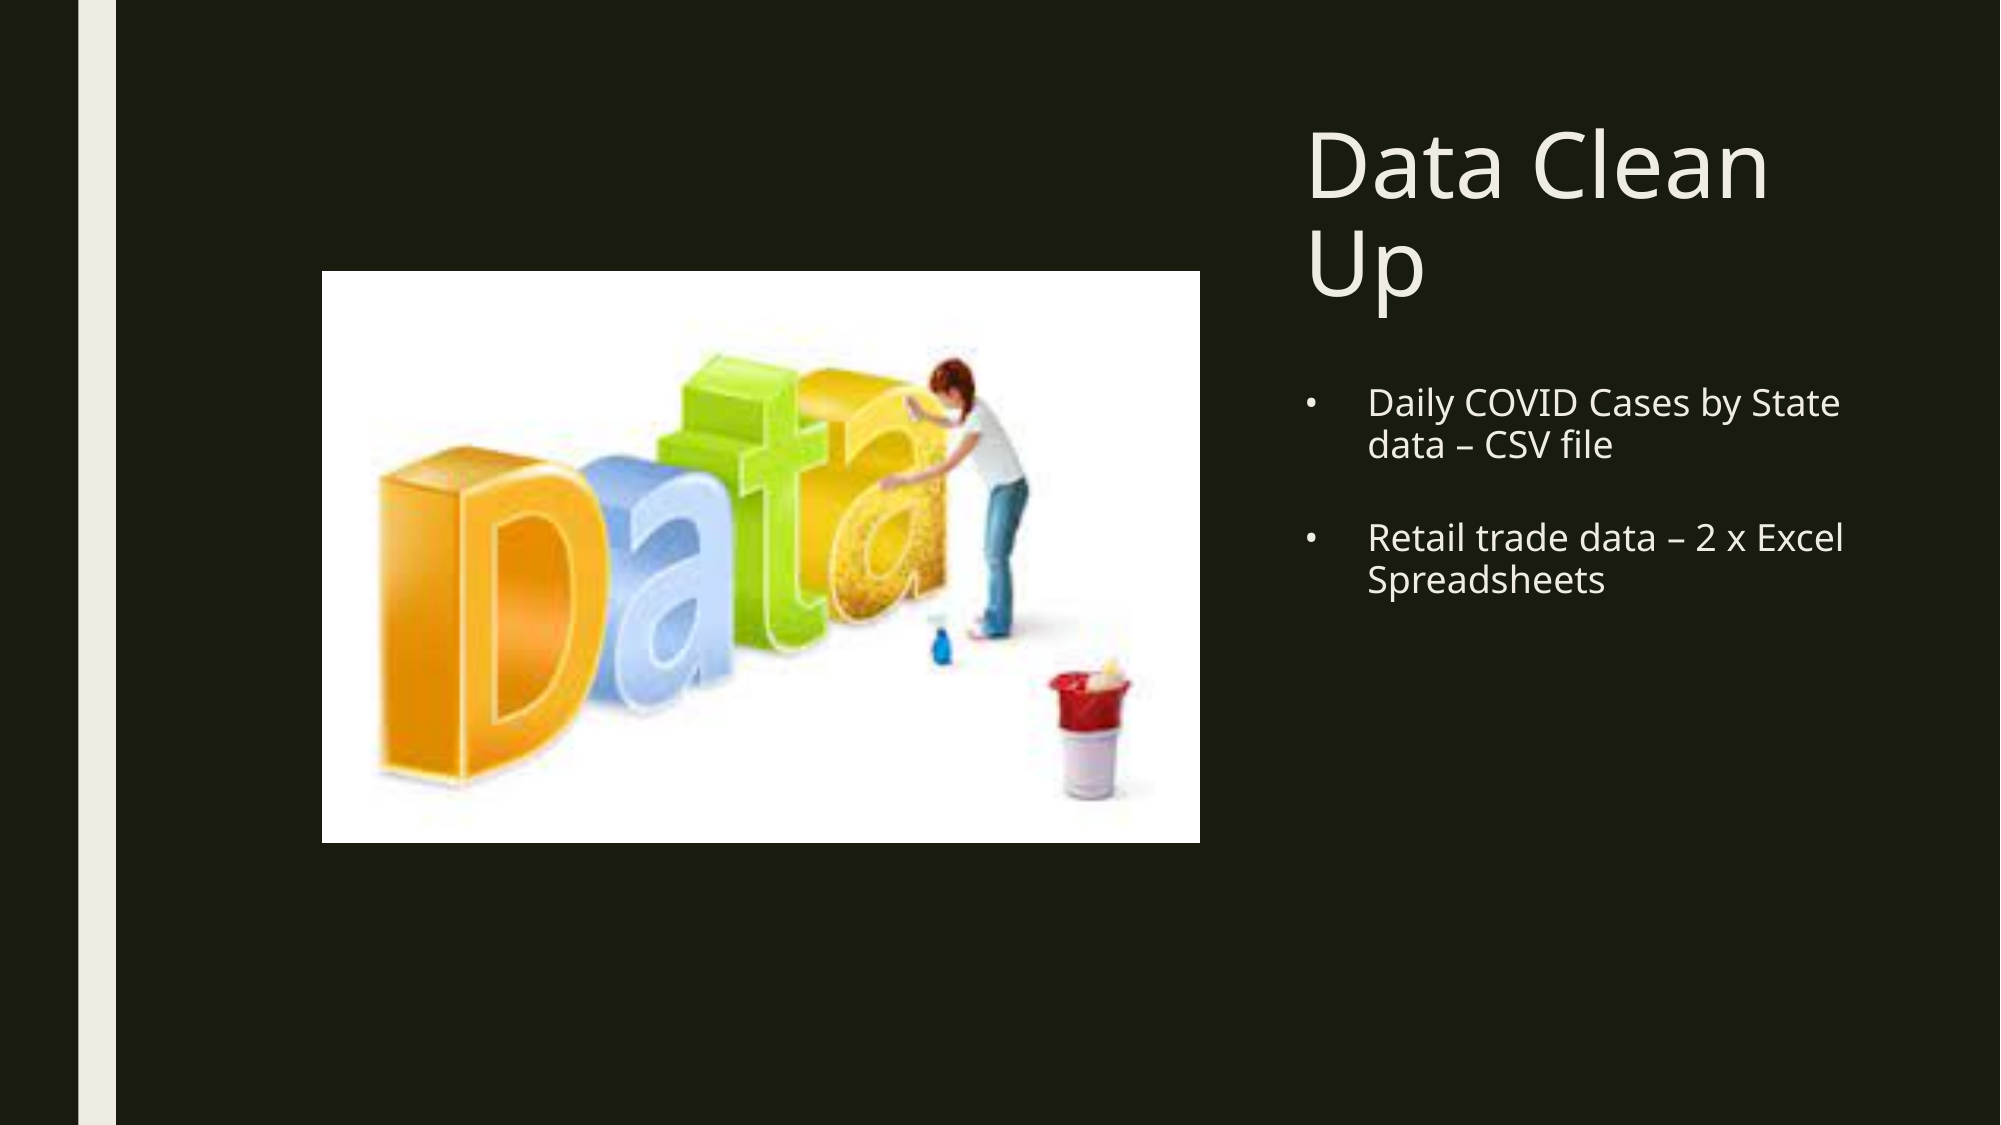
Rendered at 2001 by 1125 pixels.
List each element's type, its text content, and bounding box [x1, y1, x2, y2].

text_box [76, 0, 119, 1125]
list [322, 271, 1200, 843]
text_box Data Clean Up [1289, 112, 1890, 357]
text_box Daily COVID Cases by State data – CSV file Retail trade data – 2 x Excel Spreadsheets [1289, 374, 1890, 963]
